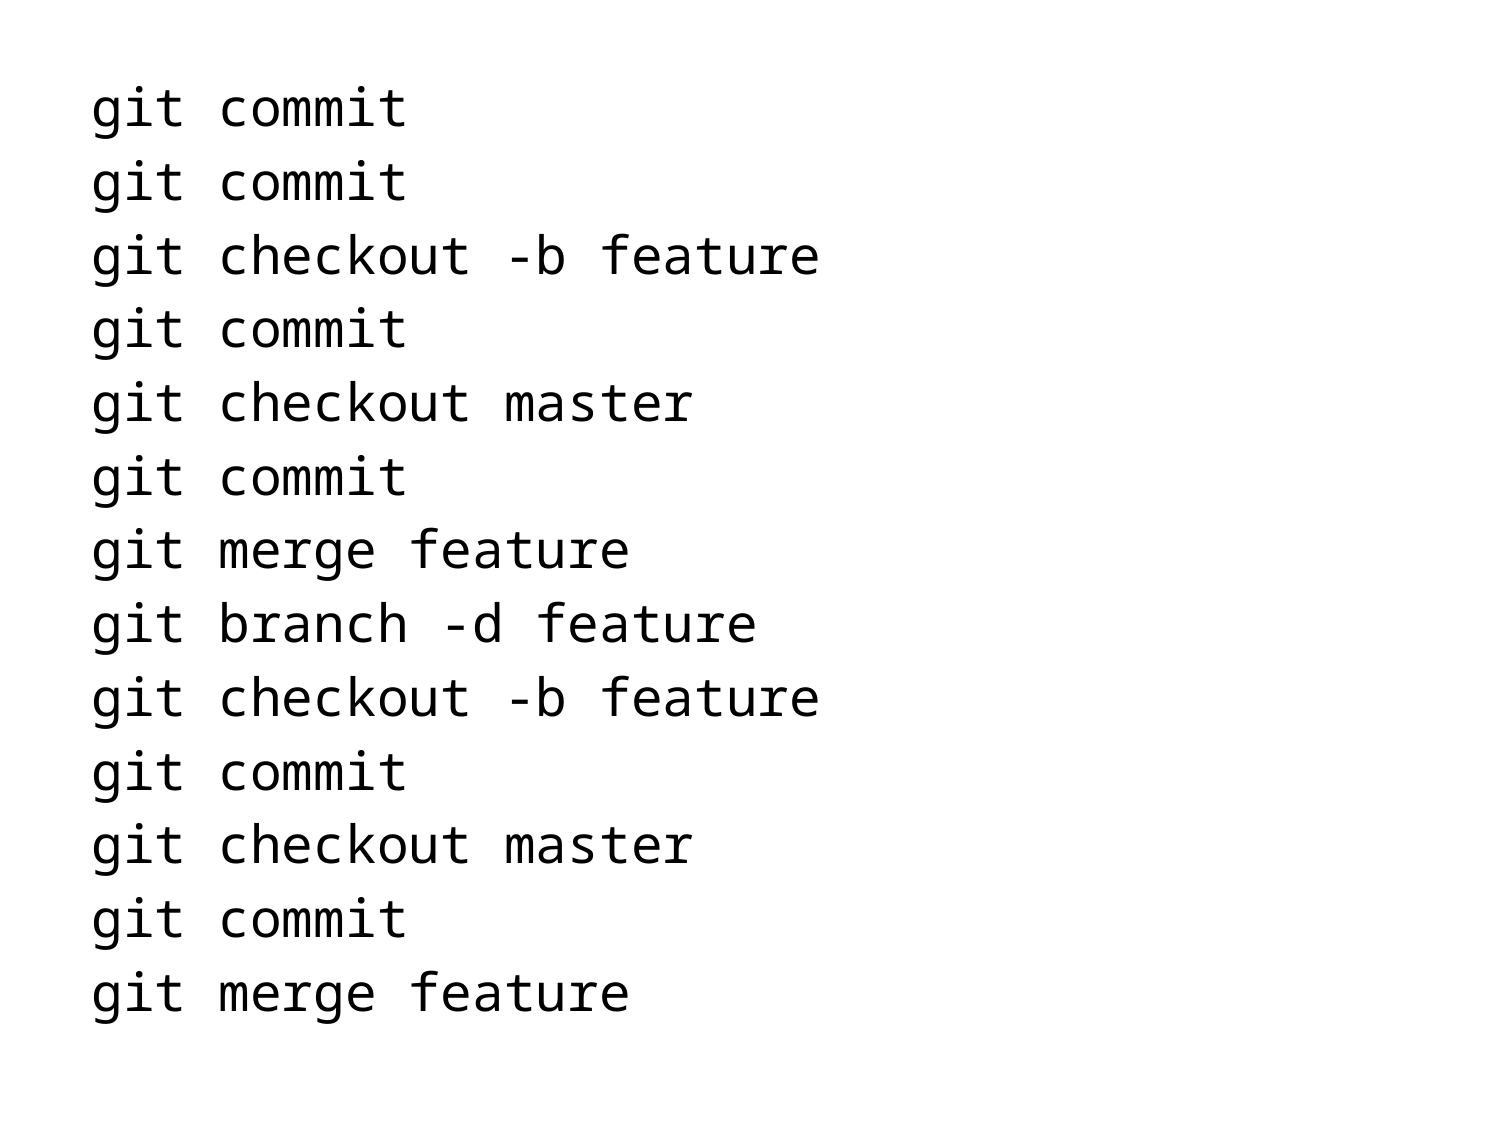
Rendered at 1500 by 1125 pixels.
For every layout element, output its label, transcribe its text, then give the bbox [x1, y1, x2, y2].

list git commit git commit git checkout -b feature git commit git checkout master git commit git merge feature git branch -d feature git checkout -b feature git commit git checkout master git commit git merge feature [76, 66, 1427, 1037]
